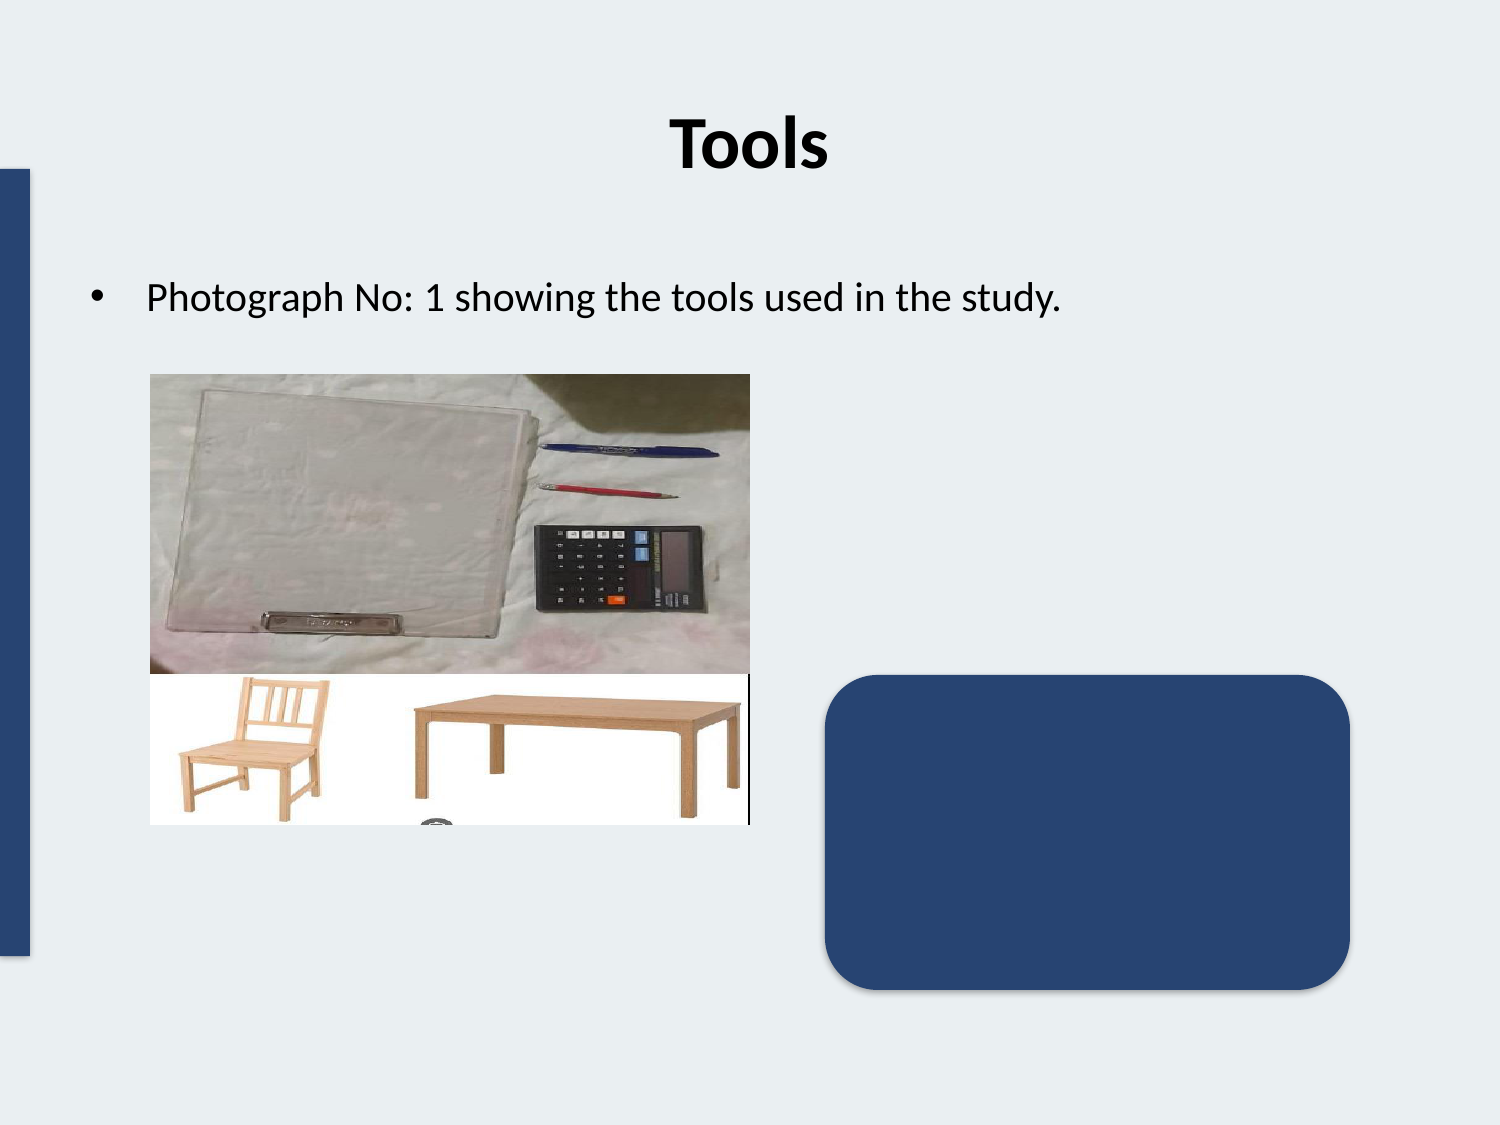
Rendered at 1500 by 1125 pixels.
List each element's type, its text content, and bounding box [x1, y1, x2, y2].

title Tools [75, 45, 1425, 233]
text_box [0, 168, 31, 957]
picture [149, 374, 751, 826]
list Photograph No: 1 showing the tools used in the study. [75, 262, 1425, 1005]
text_box [0, 0, 1500, 1125]
